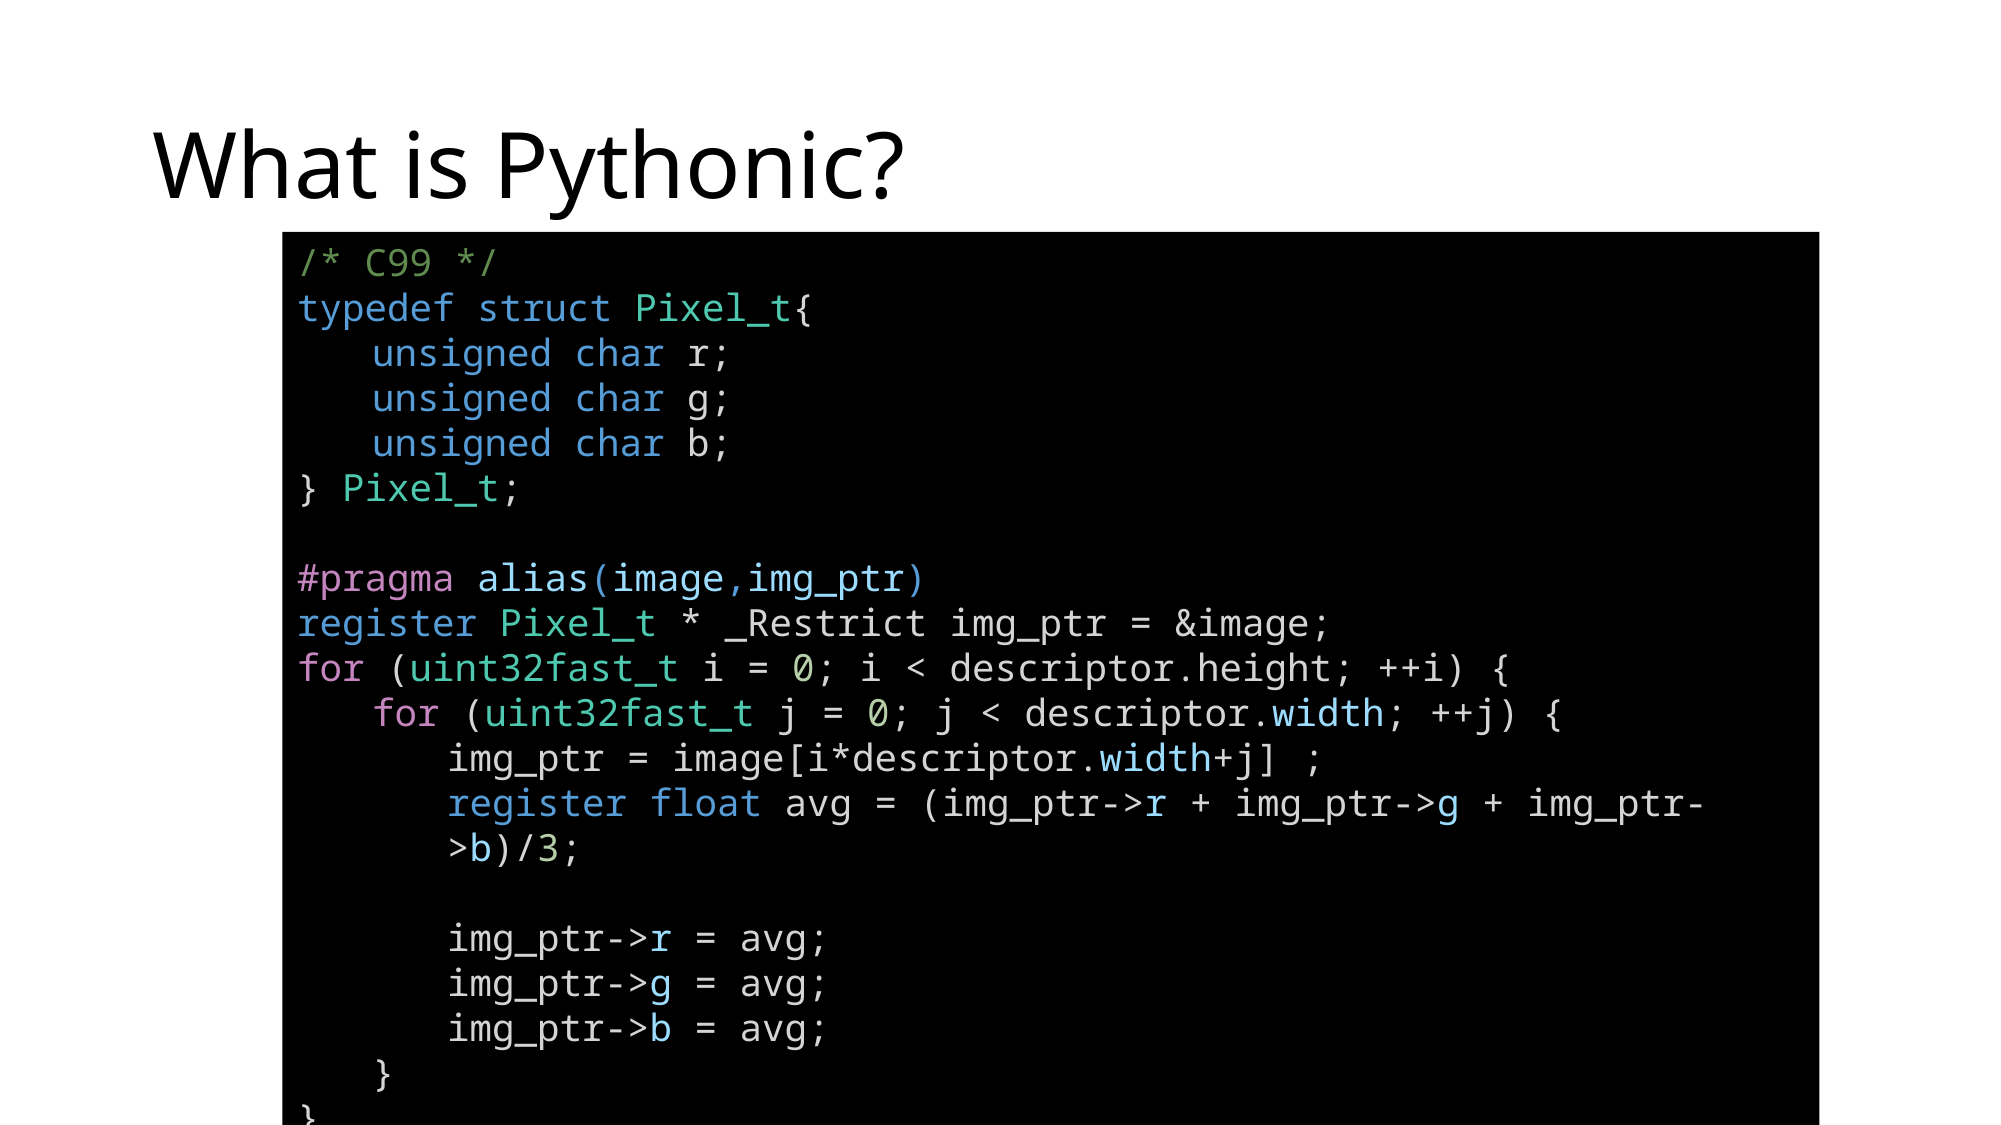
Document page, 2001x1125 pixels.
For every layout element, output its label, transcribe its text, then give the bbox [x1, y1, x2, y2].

title What is Pythonic? [137, 59, 1863, 278]
text_box /* C99 */ typedef struct Pixel_t{ unsigned char r; unsigned char g; unsigned char b; } Pixel_t; #pragma alias(image,img_ptr) register Pixel_t * _Restrict img_ptr = &image; for (uint32fast_t i = 0; i < descriptor.height; ++i) { for (uint32fast_t j = 0; j < descriptor.width; ++j) { img_ptr = image[i*descriptor.width+j] ; register float avg = (img_ptr->r + img_ptr->g + img_ptr->b)/3; img_ptr->r = avg; img_ptr->g = avg; img_ptr->b = avg; } } [282, 231, 1820, 1125]
